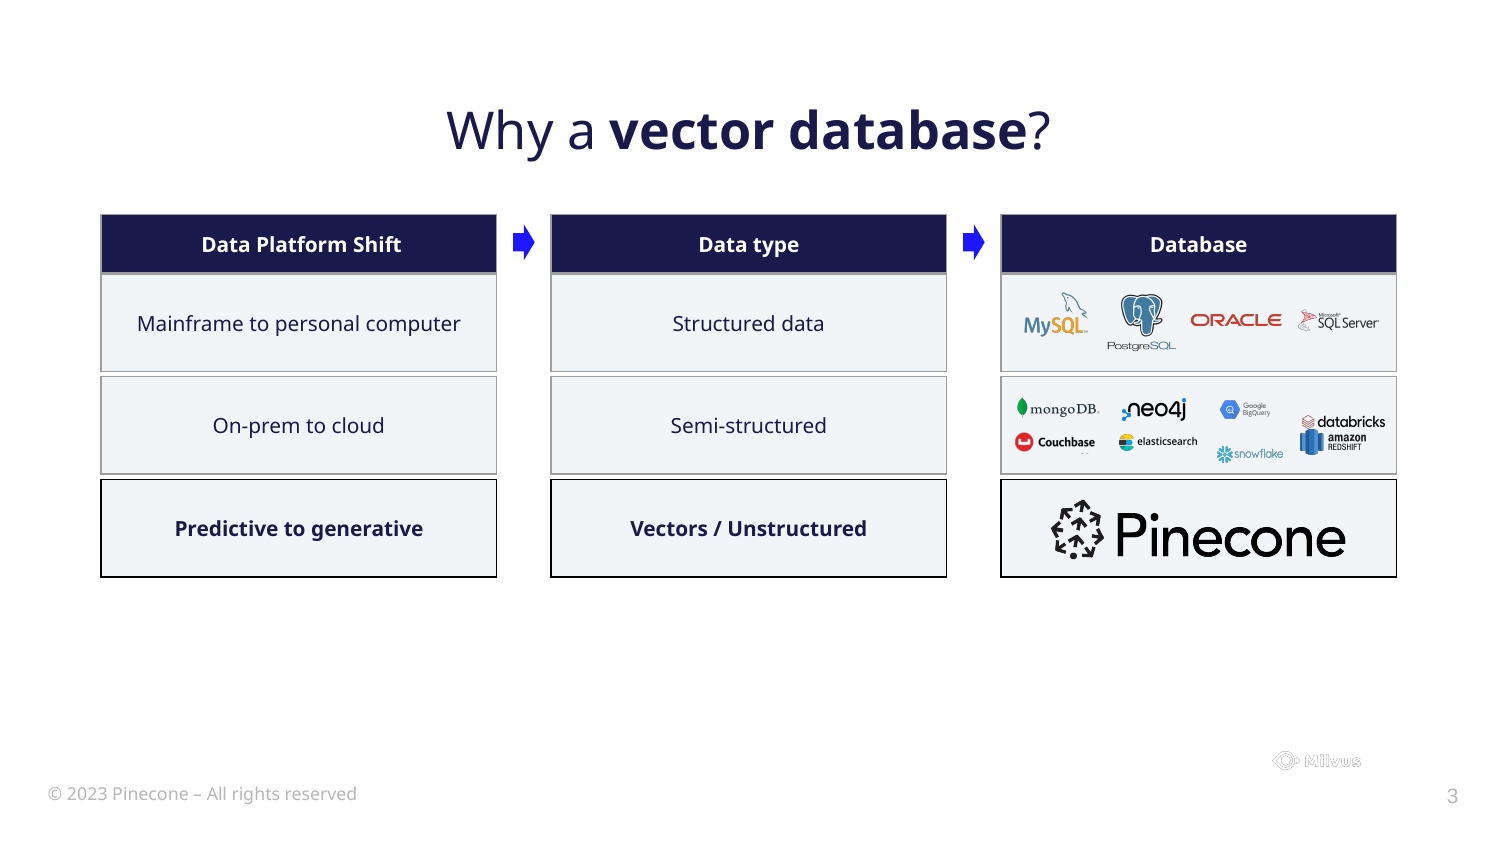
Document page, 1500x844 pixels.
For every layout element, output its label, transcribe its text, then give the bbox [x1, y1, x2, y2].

picture [1293, 305, 1384, 334]
picture [1117, 432, 1200, 452]
picture [1104, 289, 1181, 357]
table_header Semi-structured [552, 377, 946, 473]
picture [1017, 289, 1094, 338]
picture [1270, 750, 1362, 771]
text_box [513, 224, 535, 261]
table_header [1002, 275, 1396, 371]
table_header Predictive to generative [102, 480, 496, 576]
picture [1034, 485, 1361, 576]
table_header Database [1002, 215, 1396, 272]
picture [1211, 395, 1278, 424]
picture [1300, 415, 1385, 455]
table_header Data type [552, 215, 946, 272]
table_header Vectors / Unstructured [552, 480, 946, 576]
picture [1216, 446, 1283, 463]
table_header Structured data [552, 275, 946, 371]
table_header [1002, 480, 1396, 576]
table_header [1002, 377, 1396, 473]
picture [1191, 314, 1282, 326]
text_box [963, 224, 985, 261]
table_header Data Platform Shift [102, 215, 496, 272]
picture [1013, 430, 1096, 454]
table_header On-prem to cloud [102, 377, 496, 473]
text_box Why a vector database? [313, 96, 1185, 161]
table_header Mainframe to personal computer [102, 275, 496, 371]
picture [1017, 397, 1100, 419]
slide_number ‹#› [1383, 763, 1474, 828]
picture [1121, 396, 1187, 423]
